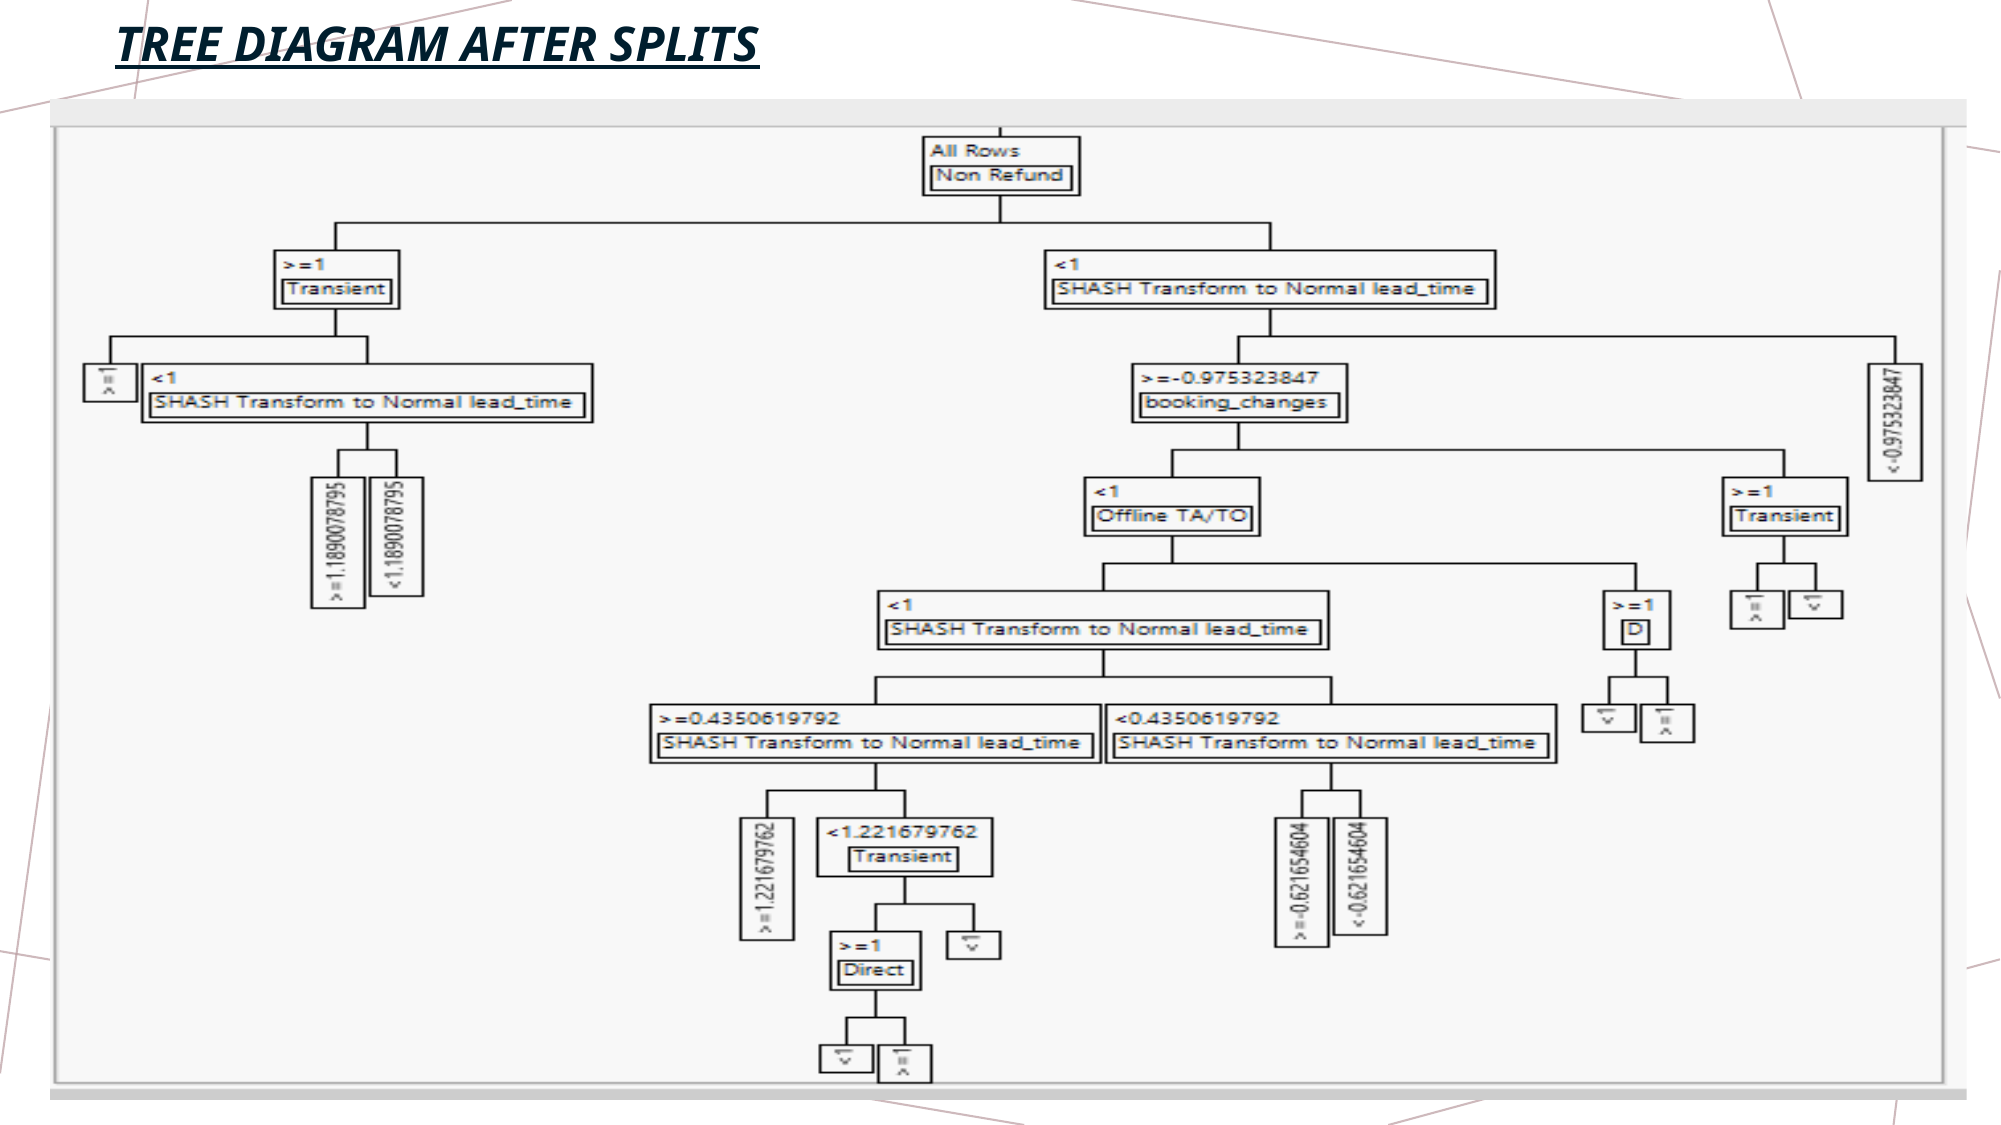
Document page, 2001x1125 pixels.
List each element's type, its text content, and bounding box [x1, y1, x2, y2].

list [49, 99, 1967, 1100]
title Tree Diagram After splits [99, 12, 1884, 80]
